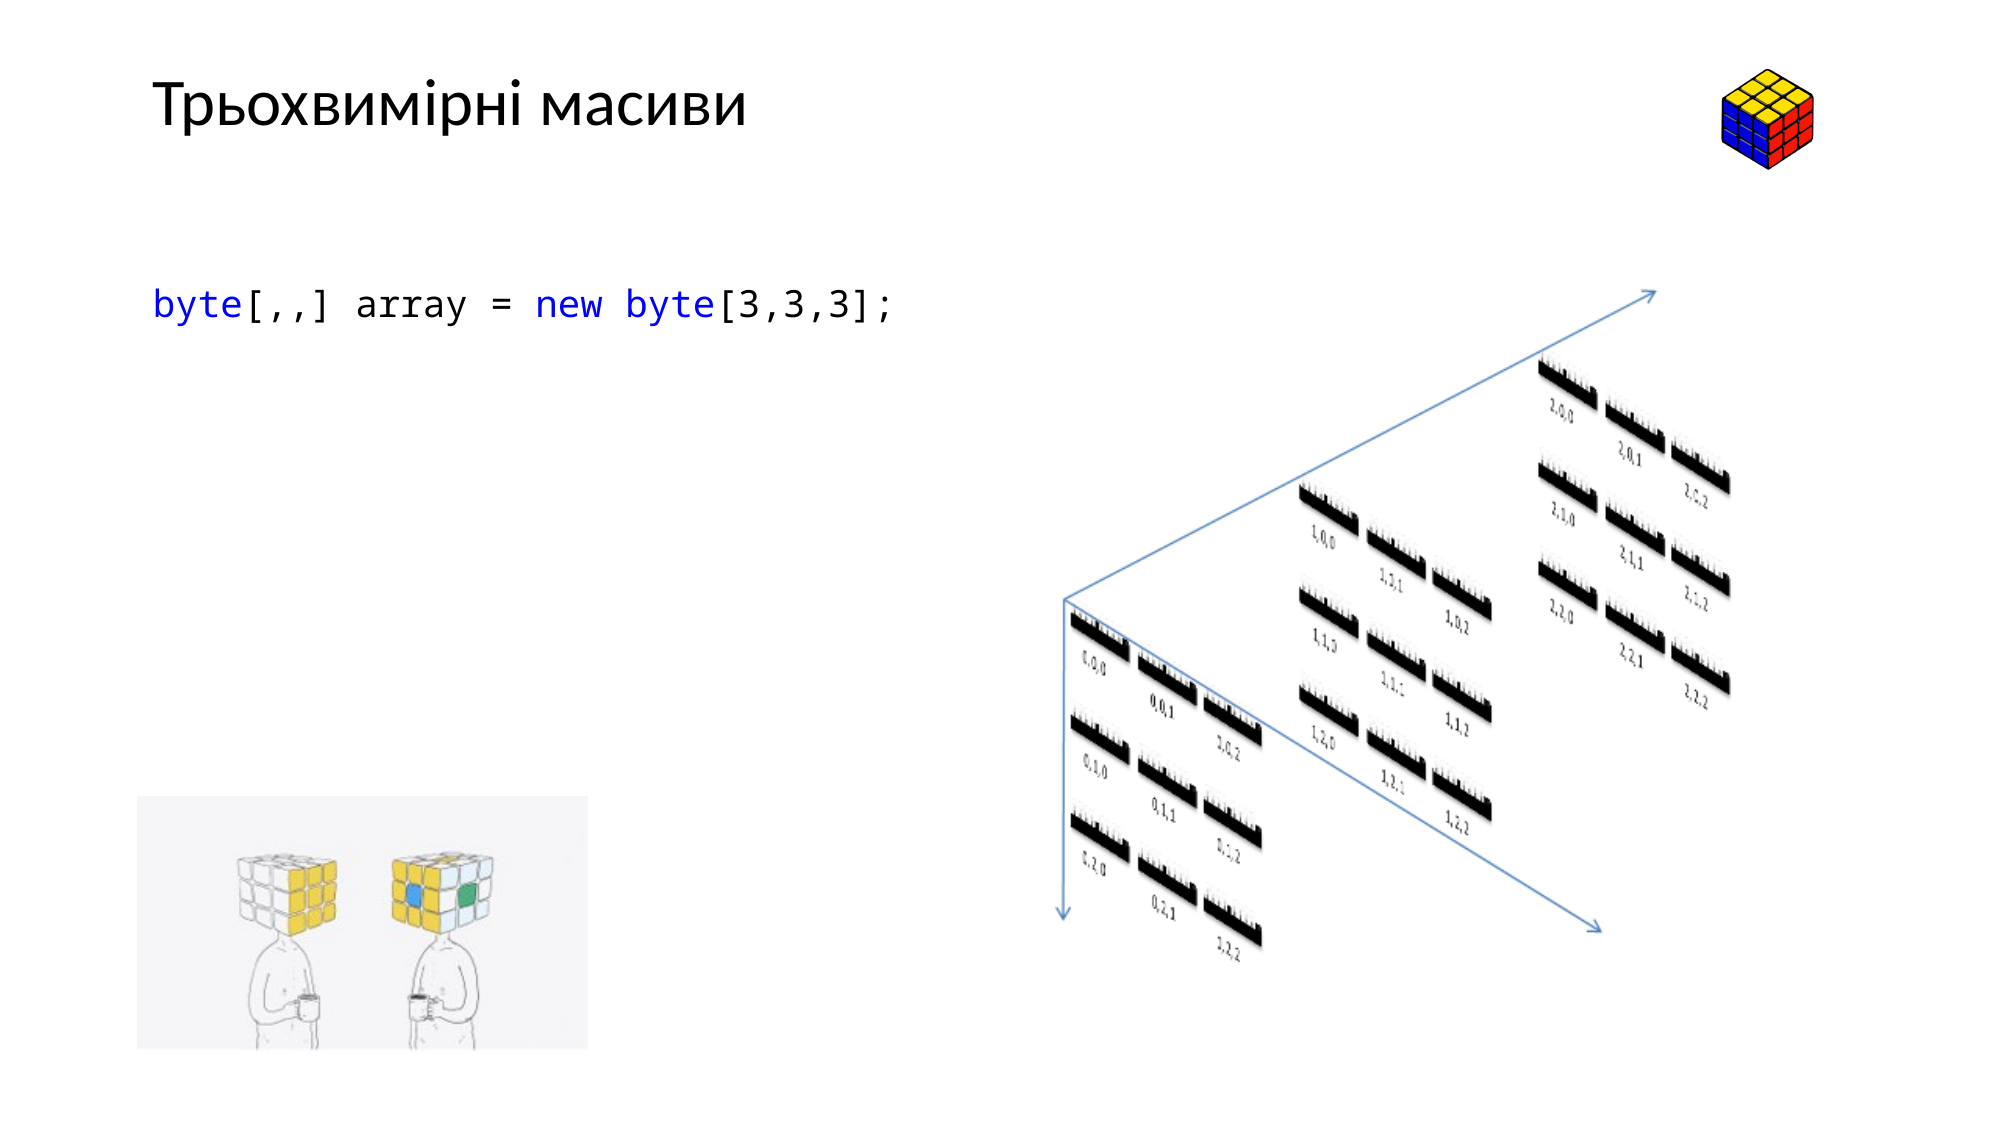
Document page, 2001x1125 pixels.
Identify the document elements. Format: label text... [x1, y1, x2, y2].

picture [1696, 0, 1863, 236]
text_box byte[,,] array = new byte[3,3,3]; [137, 272, 1084, 332]
title Трьохвимірні масиви [137, 59, 1696, 148]
picture [137, 796, 588, 1052]
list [1043, 280, 1767, 981]
